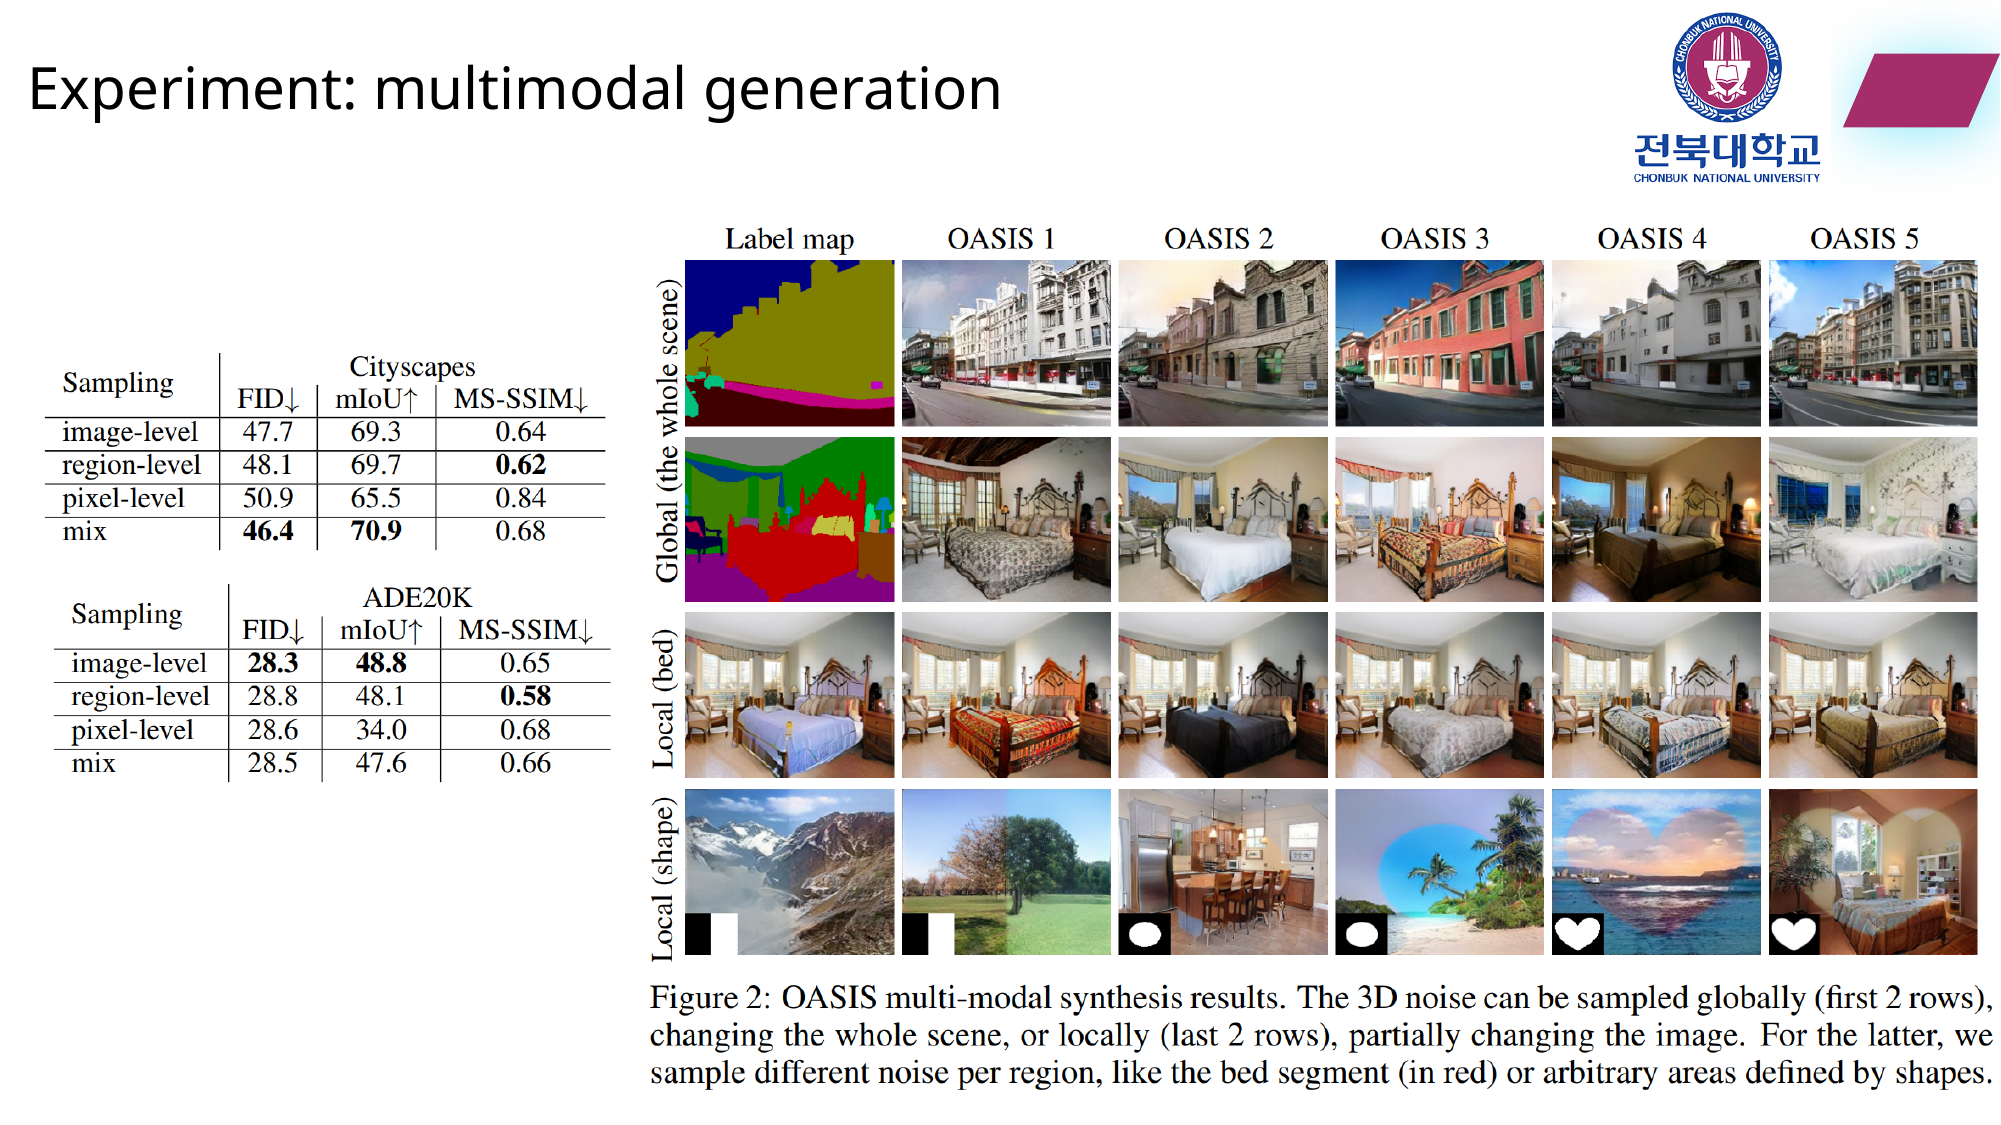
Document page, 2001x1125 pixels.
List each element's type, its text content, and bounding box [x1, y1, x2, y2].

picture [1622, 4, 1831, 201]
picture [2, 339, 606, 554]
title Experiment: multimodal generation [12, 28, 1611, 153]
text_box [12, 571, 640, 785]
picture [627, 209, 2000, 1101]
